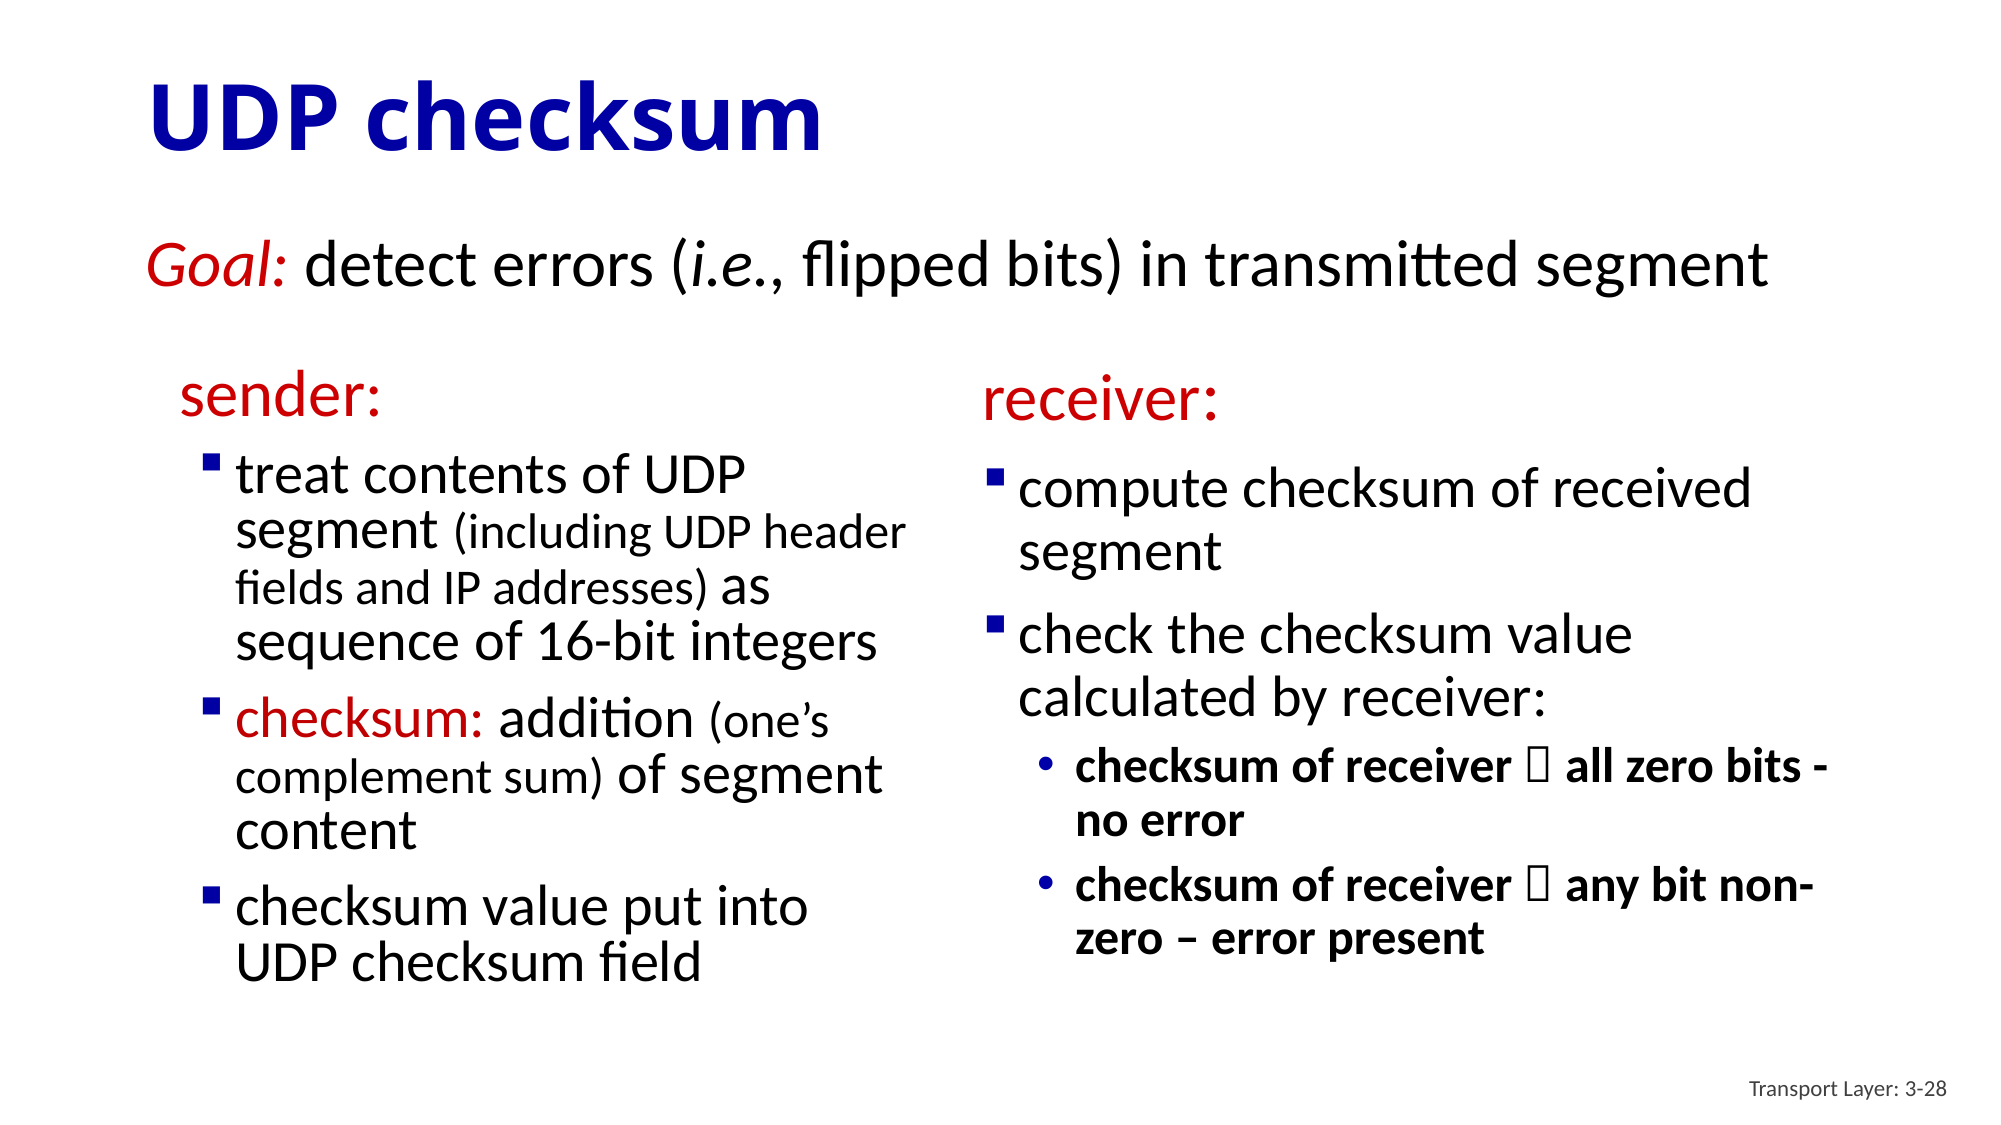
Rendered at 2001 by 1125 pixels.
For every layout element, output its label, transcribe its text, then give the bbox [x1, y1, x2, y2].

slide_number Transport Layer: 3-28 [1512, 1056, 1963, 1117]
title UDP checksum [131, 47, 1952, 195]
text_box sender: treat contents of UDP segment (including UDP header fields and IP addresses) as sequence of 16-bit integers checksum: addition (one’s complement sum) of segment content checksum value put into UDP checksum field [162, 364, 928, 1099]
text_box receiver: compute checksum of received segment check the checksum value calculated by receiver: checksum of receiver  all zero bits - no error checksum of receiver  any bit non-zero – error present [946, 364, 1886, 1020]
text_box Goal: detect errors (i.e., flipped bits) in transmitted segment [131, 224, 1952, 364]
